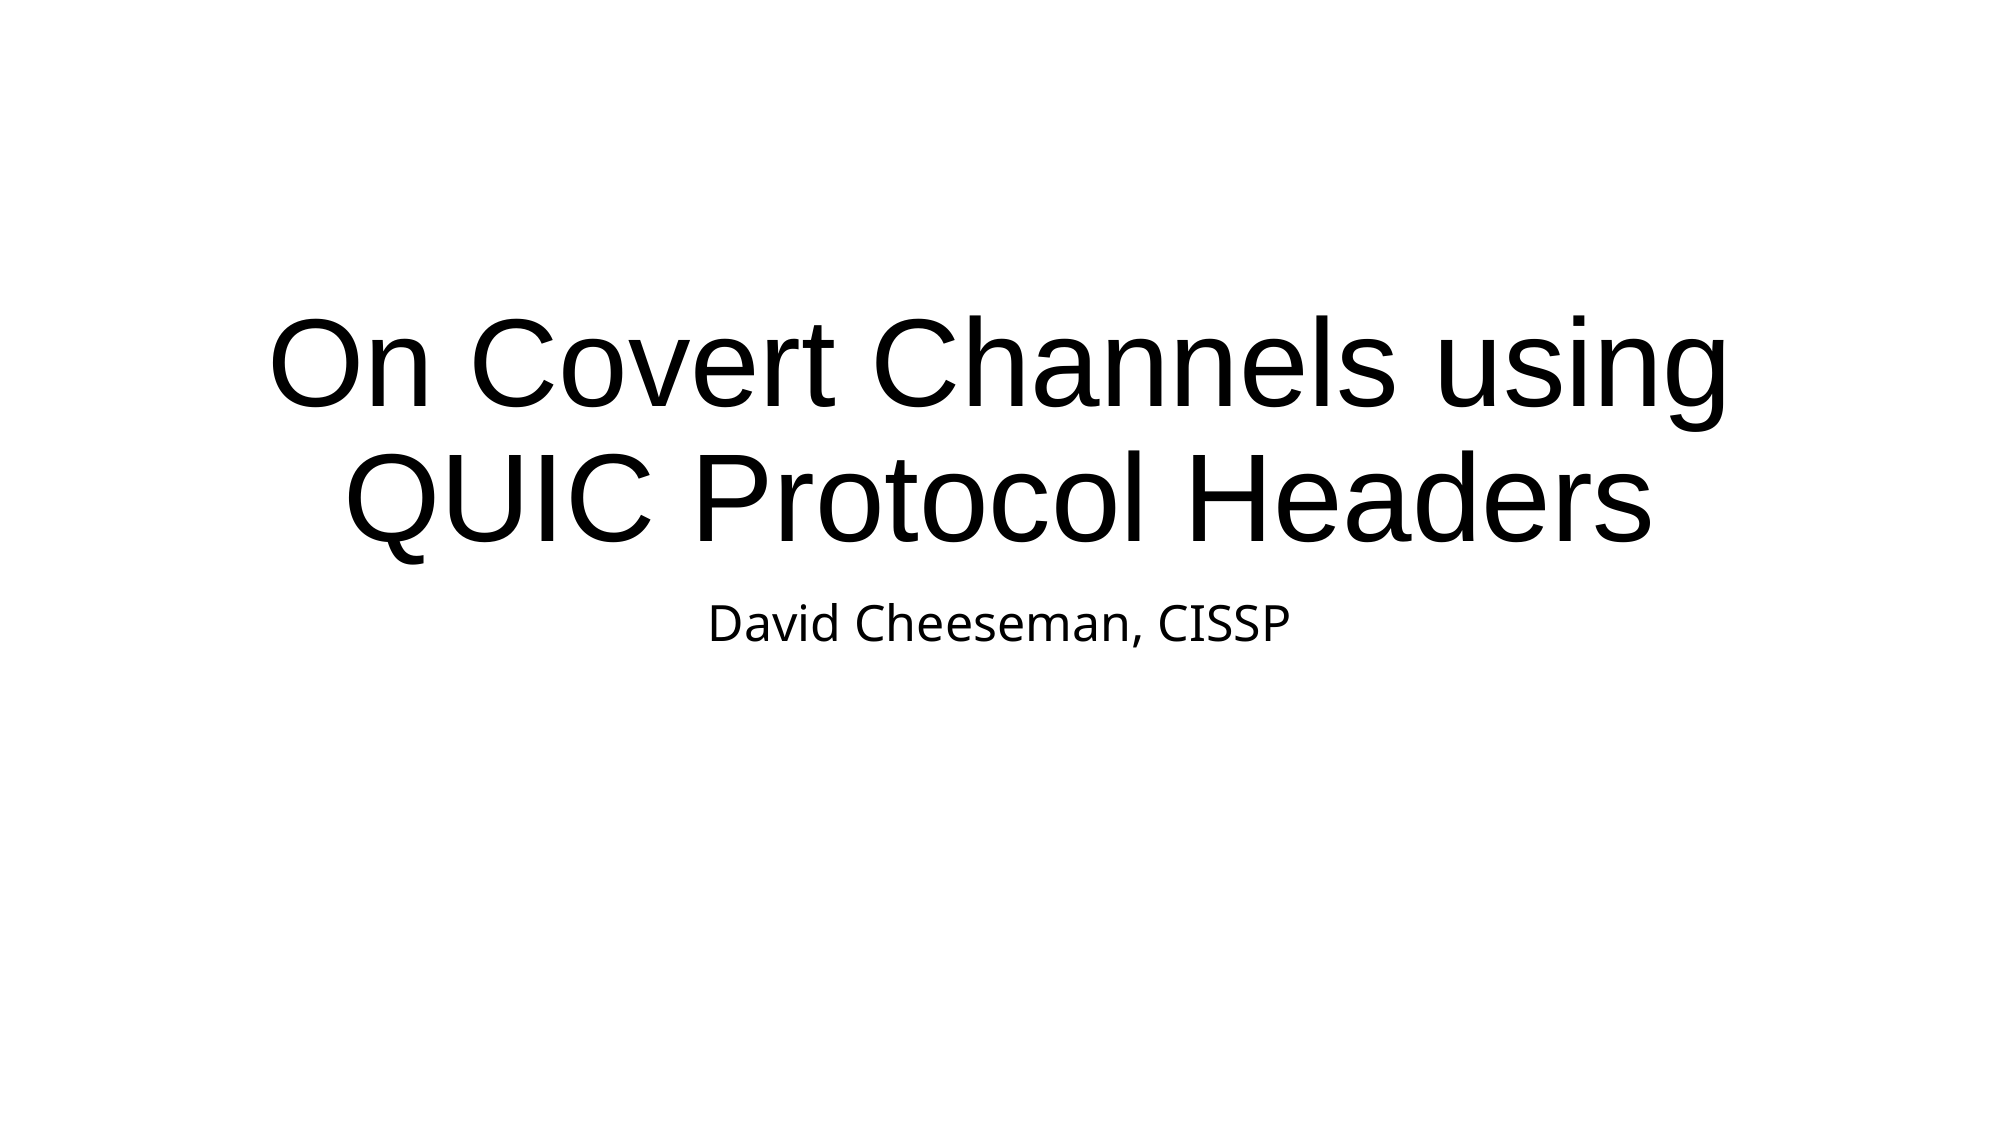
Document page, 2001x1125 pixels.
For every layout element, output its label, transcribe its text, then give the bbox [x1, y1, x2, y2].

subtitle David Cheeseman, CISSP [249, 590, 1750, 863]
title On Covert Channels using QUIC Protocol Headers [249, 184, 1750, 576]
